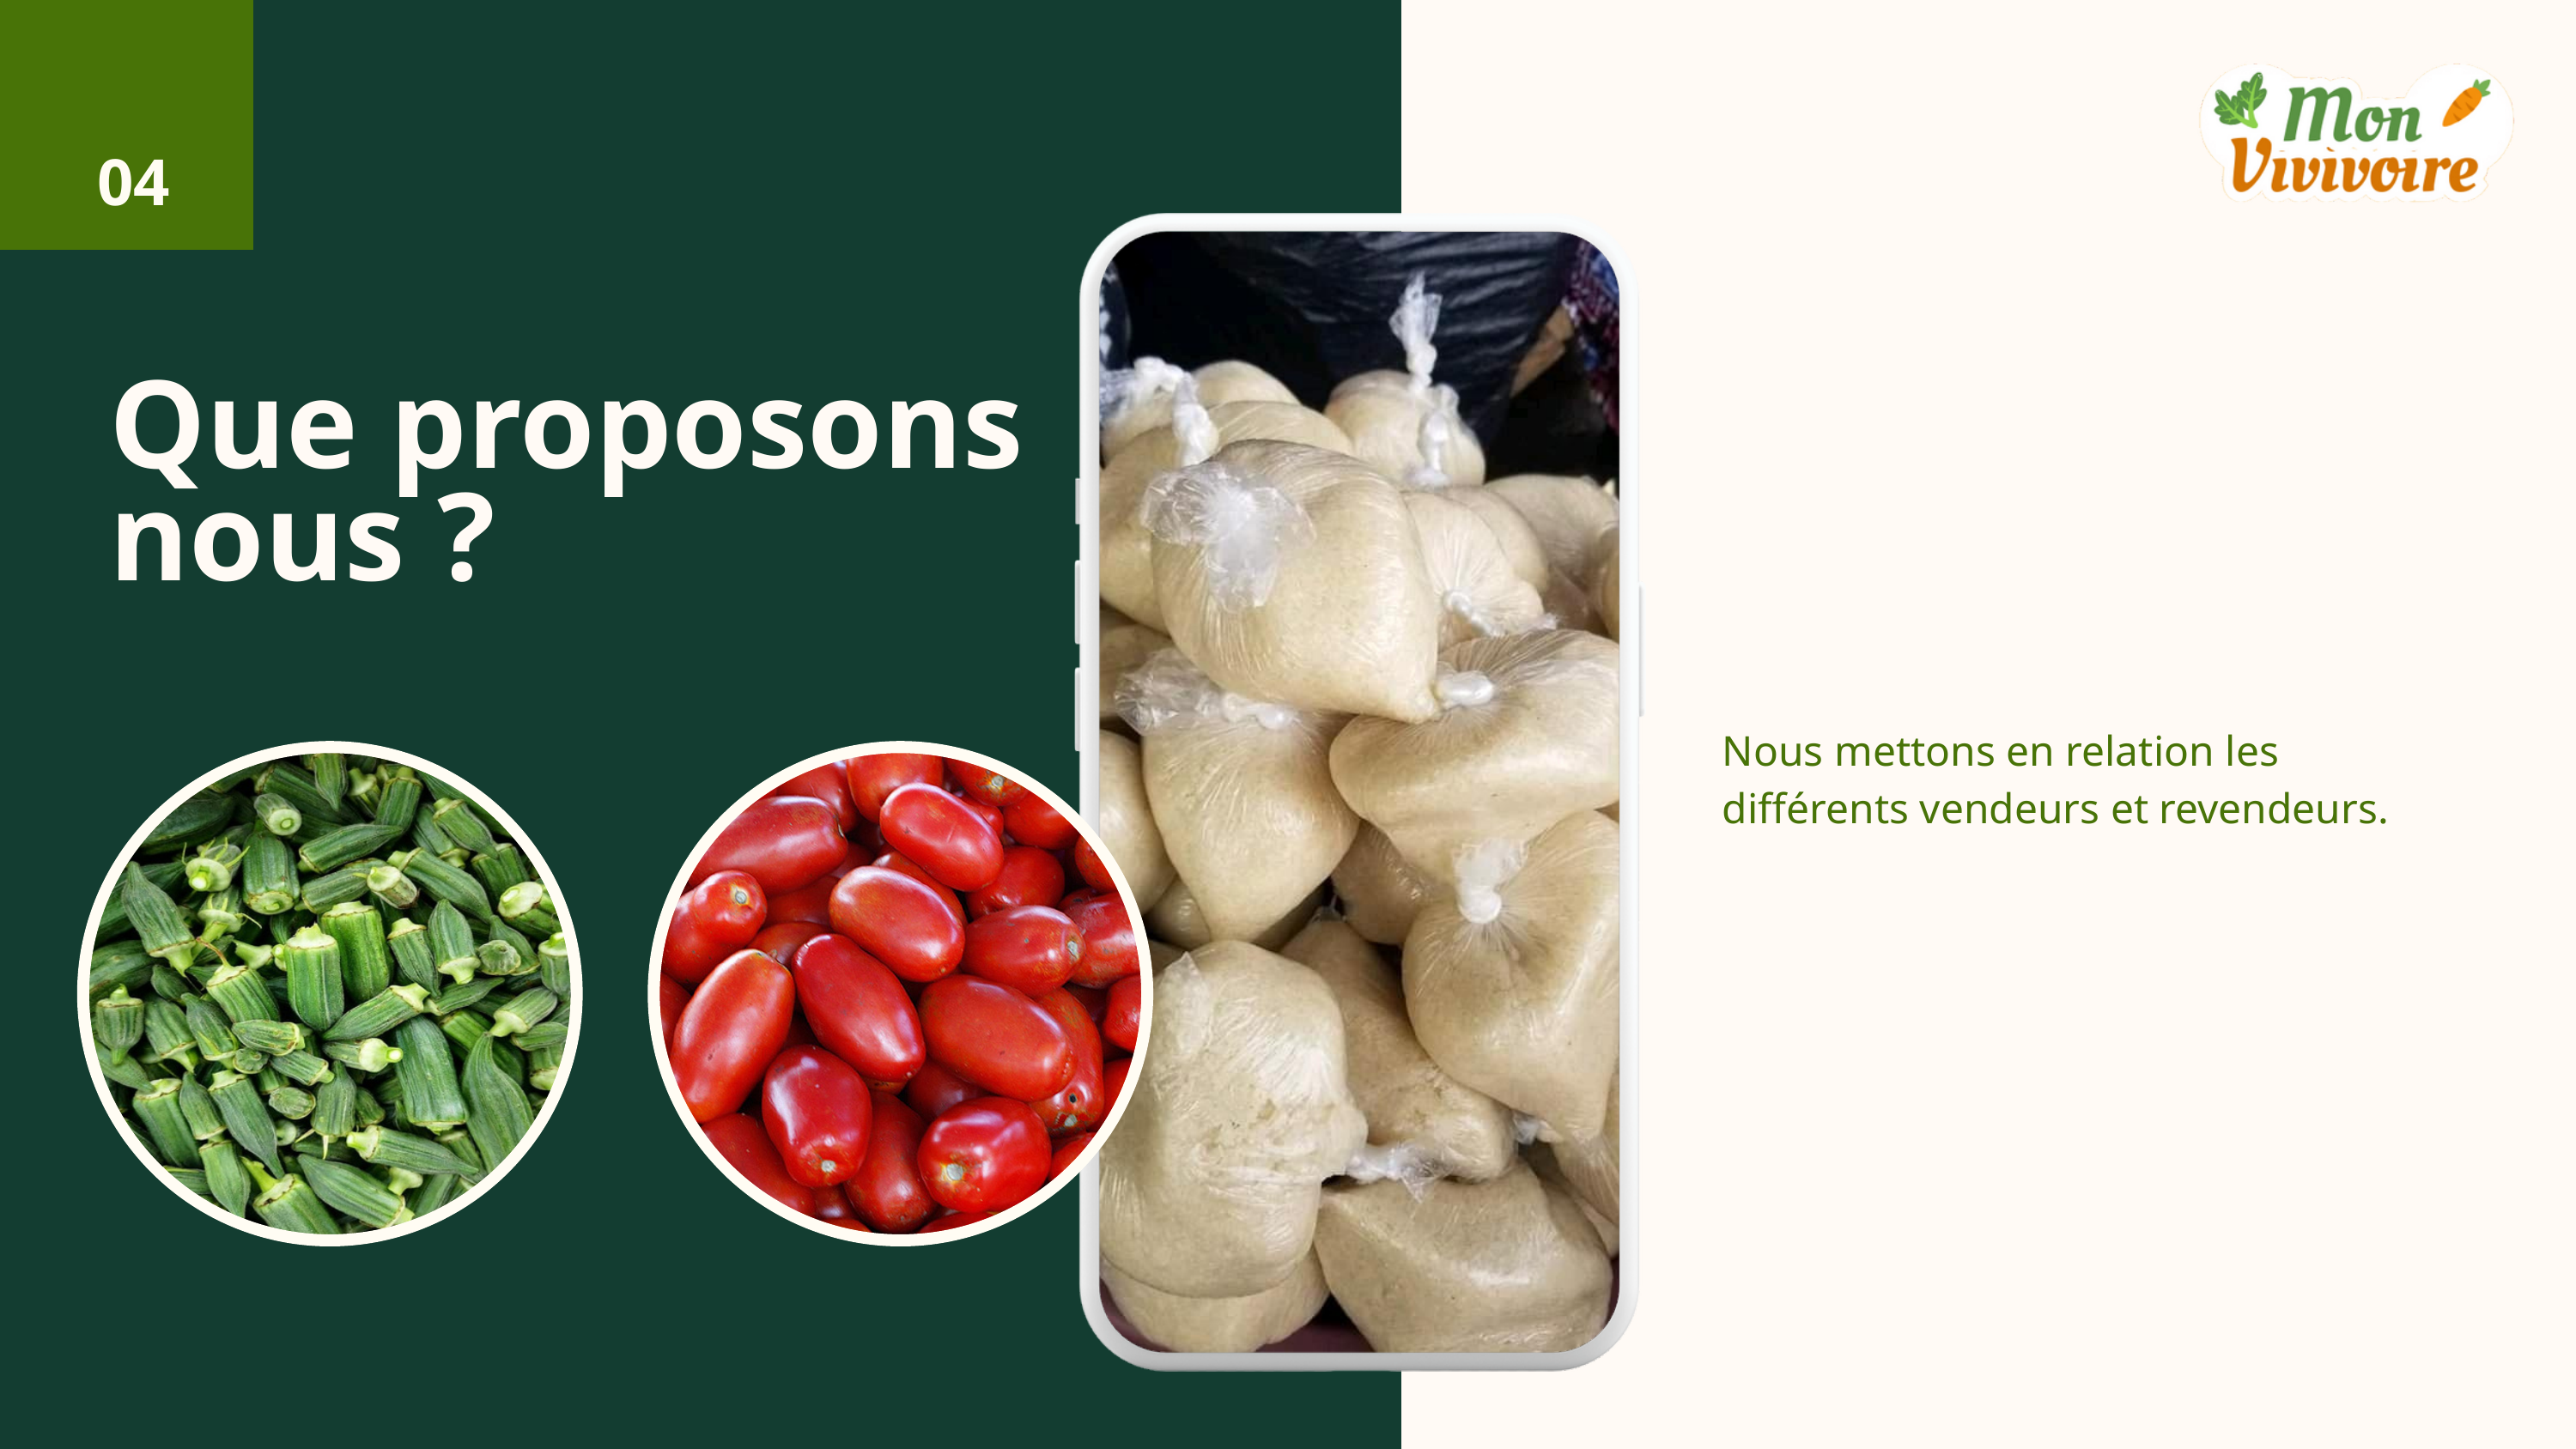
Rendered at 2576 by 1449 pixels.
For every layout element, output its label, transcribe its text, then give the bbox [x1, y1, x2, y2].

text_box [1073, 213, 1647, 1373]
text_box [82, 746, 577, 1241]
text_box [653, 746, 1148, 1241]
text_box [2127, 0, 2576, 363]
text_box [0, 0, 254, 250]
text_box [0, 0, 1402, 1449]
text_box Nous mettons en relation les différents vendeurs et revendeurs. [1722, 716, 2463, 832]
